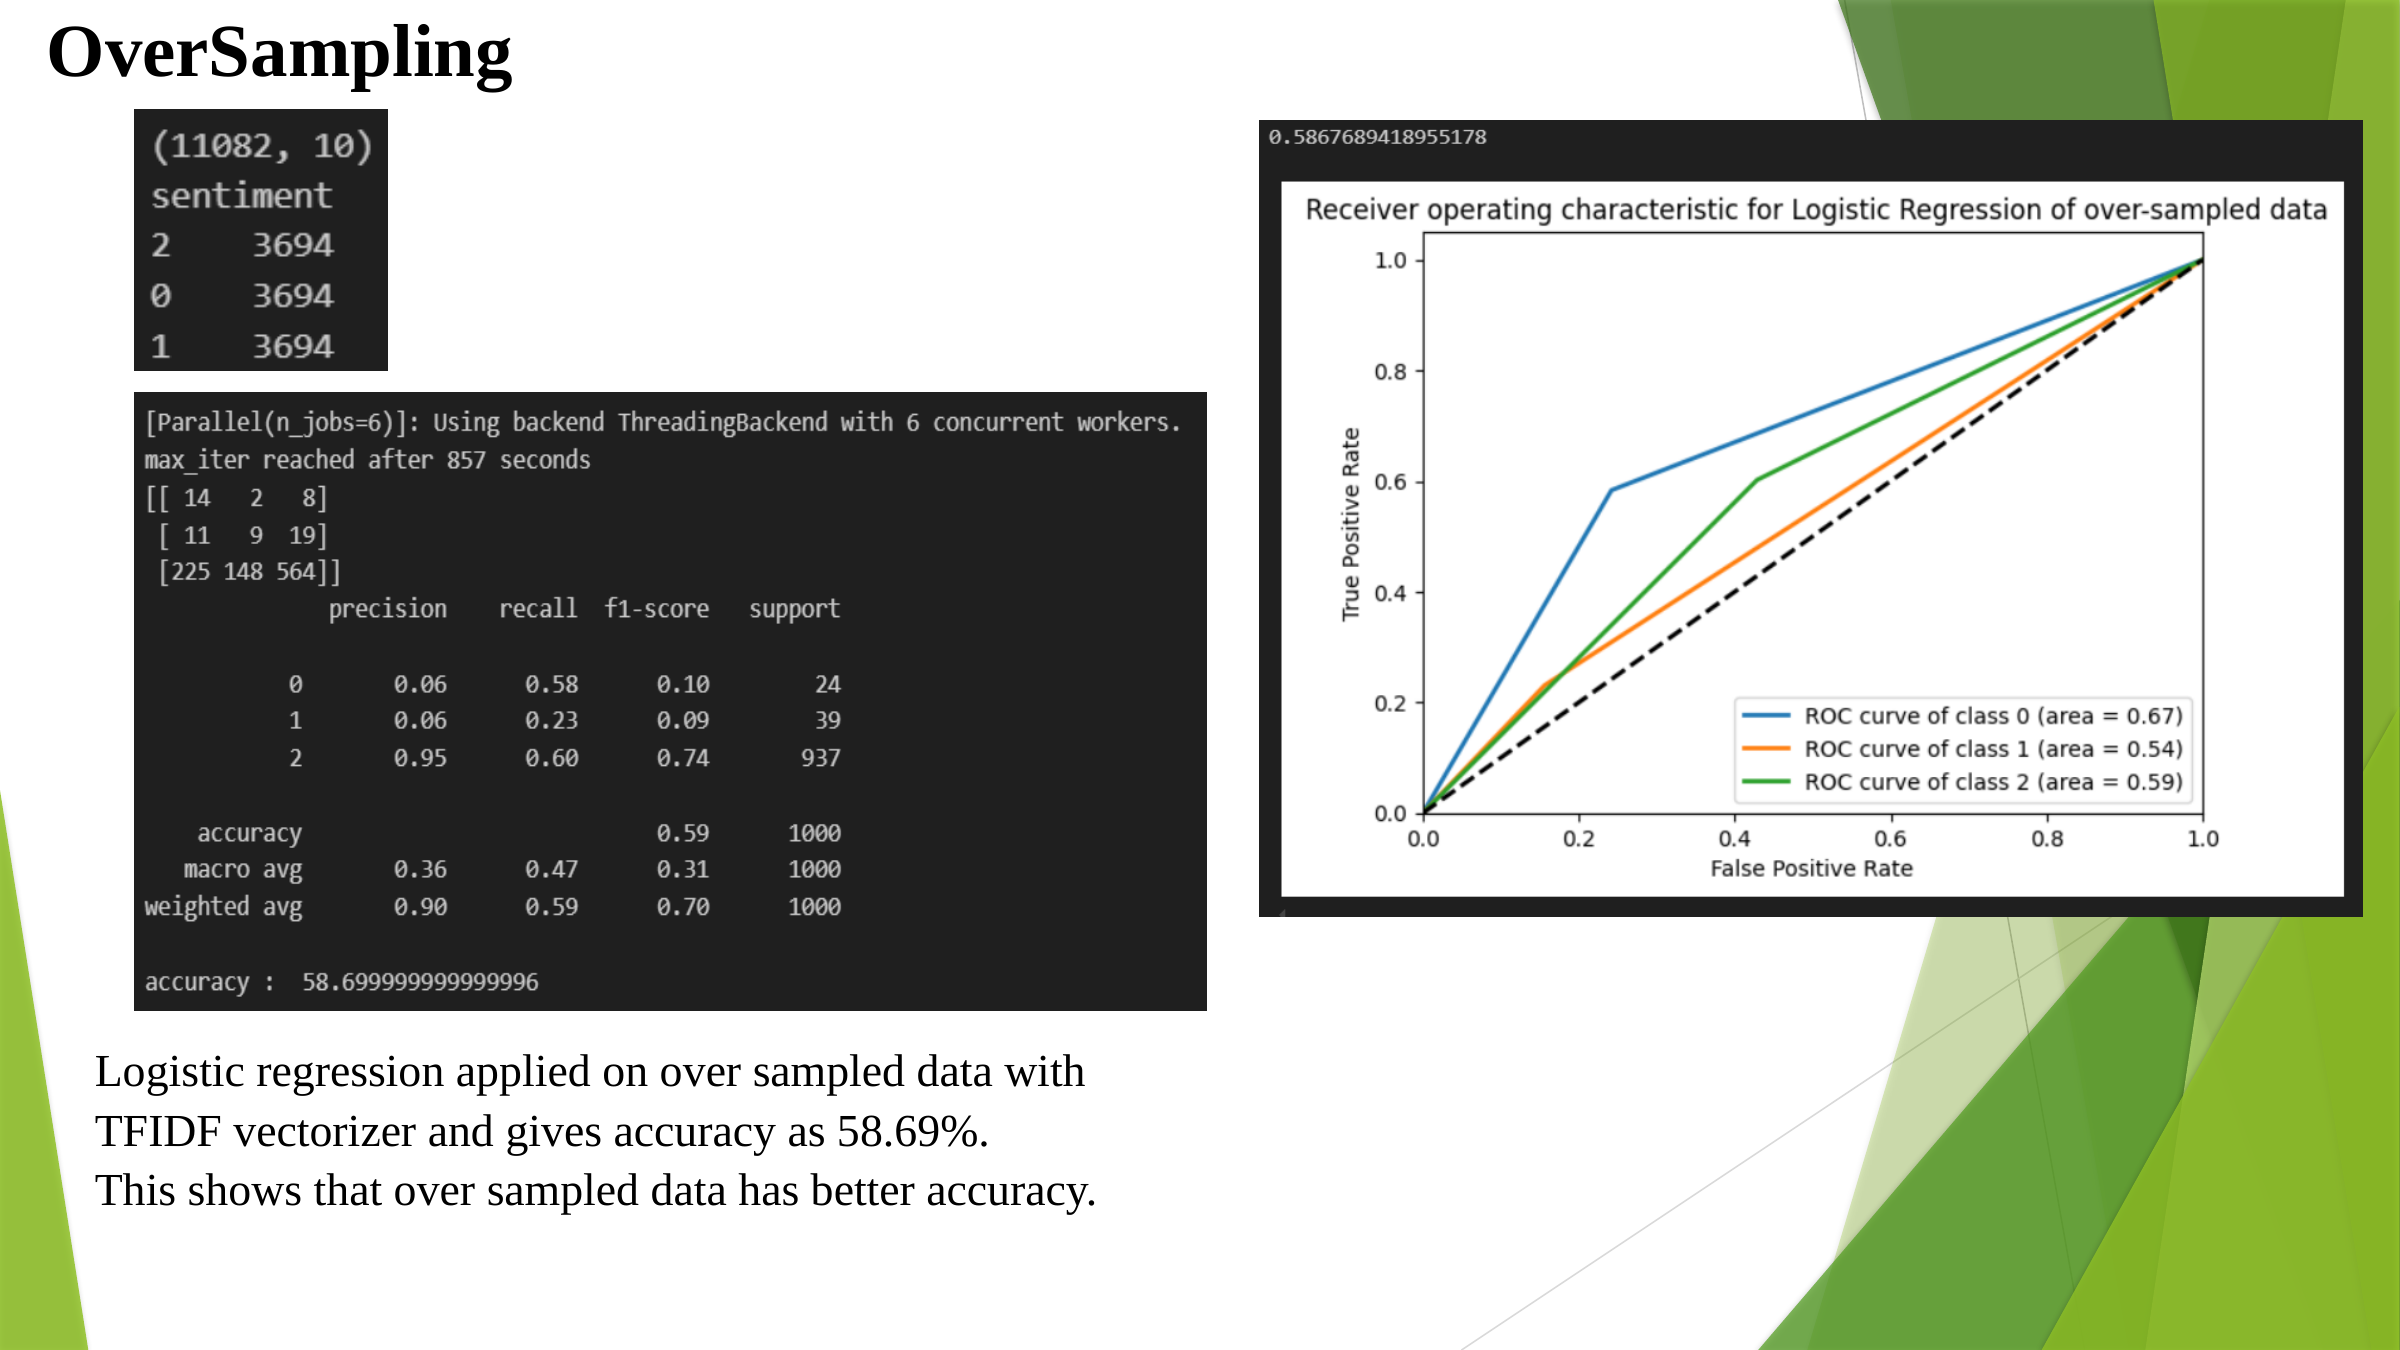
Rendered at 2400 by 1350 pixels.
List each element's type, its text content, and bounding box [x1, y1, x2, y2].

text_box Logistic regression applied on over sampled data with TFIDF vectorizer and gives accuracy as 58.69%. This shows that over sampled data has better accuracy. [94, 1036, 1106, 1224]
picture [1258, 120, 2364, 917]
picture [133, 392, 1207, 1011]
text_box OverSampling [32, 54, 529, 99]
picture [133, 108, 388, 372]
